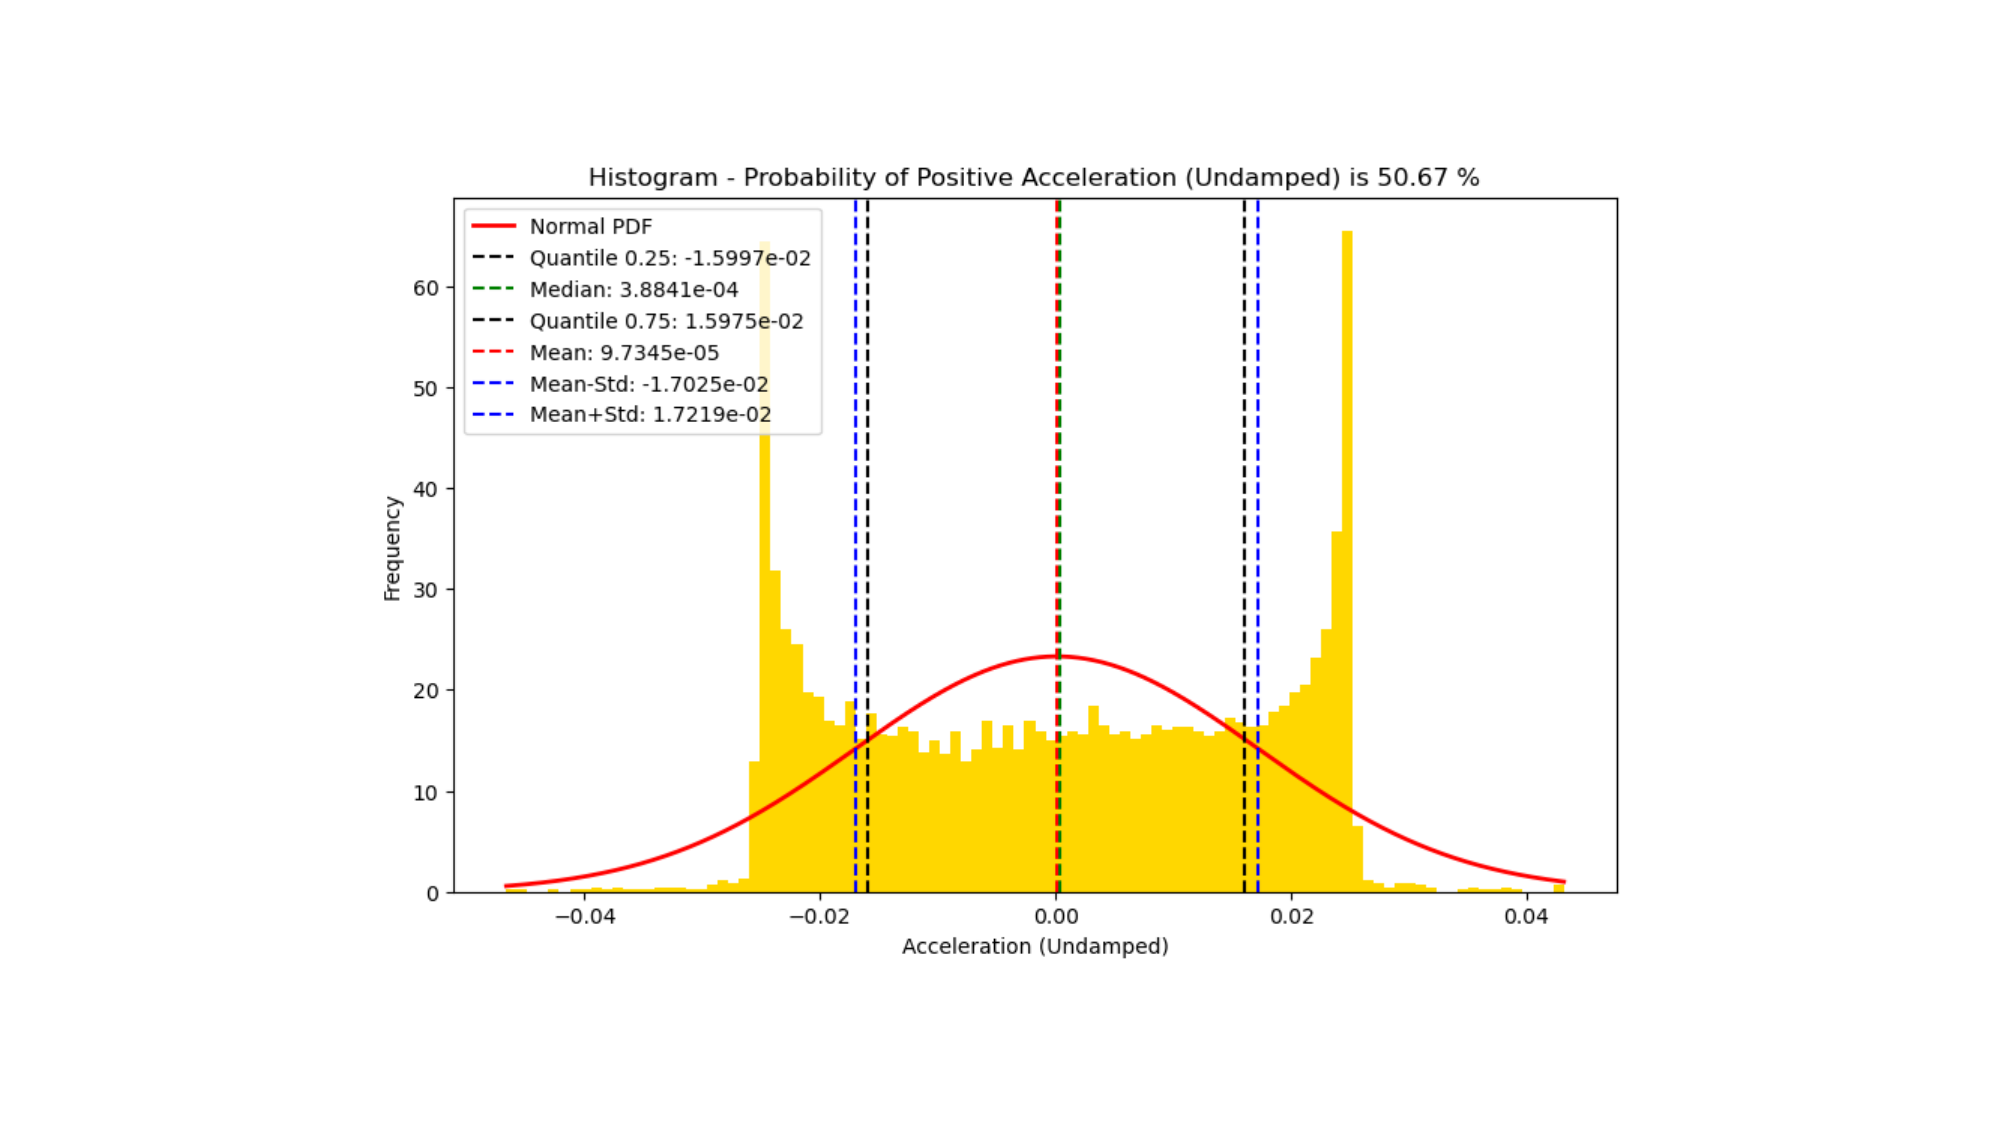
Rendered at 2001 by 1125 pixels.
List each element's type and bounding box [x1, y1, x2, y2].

picture [367, 153, 1632, 972]
